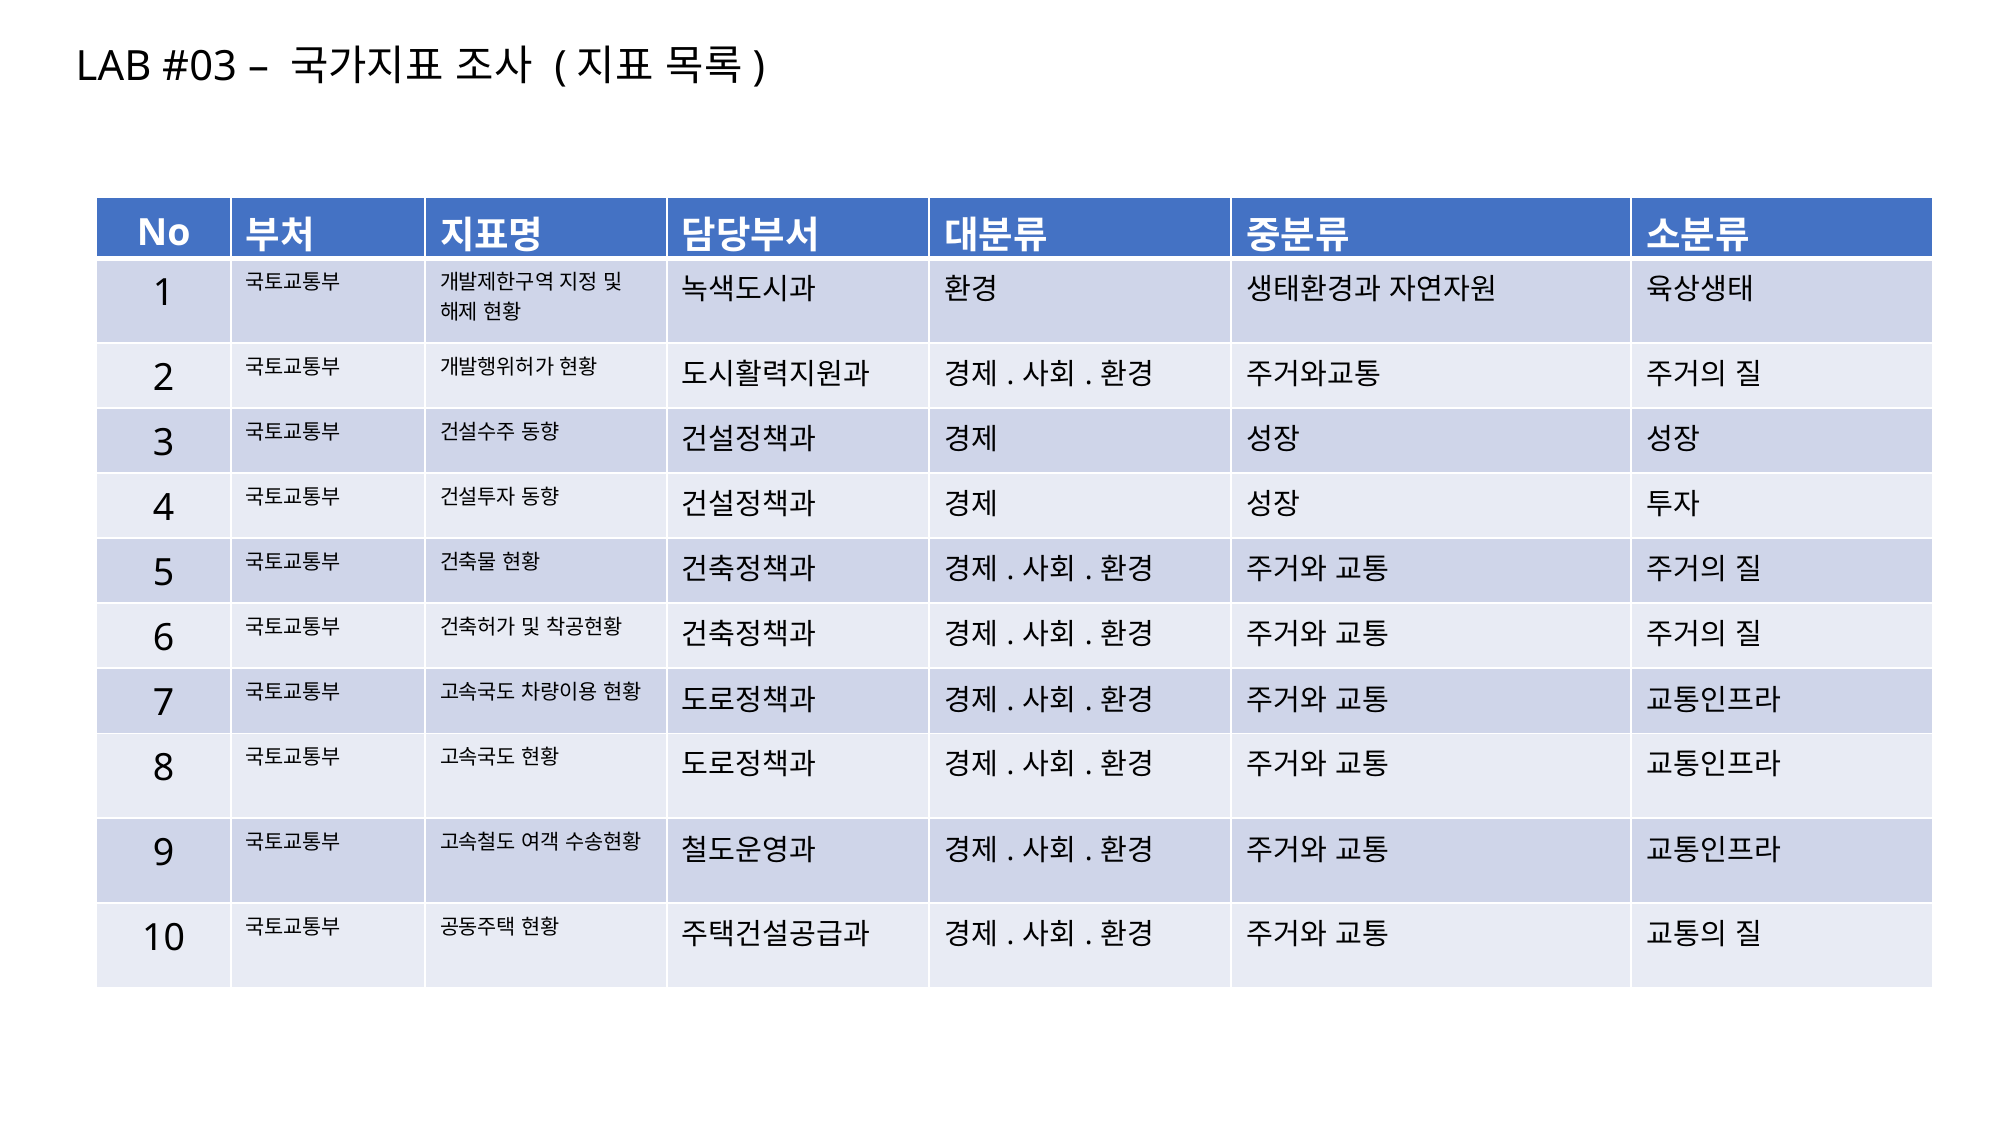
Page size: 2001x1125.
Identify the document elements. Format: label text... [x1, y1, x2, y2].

table_cell 건설정책과 [668, 474, 928, 537]
table_cell 경제 [930, 474, 1230, 537]
table_header No [97, 198, 230, 256]
table_cell 철도운영과 [668, 819, 928, 902]
table_cell 건설정책과 [668, 409, 928, 472]
table_cell 8 [97, 734, 230, 817]
table_cell 주거의 질 [1632, 604, 1932, 667]
table_cell 도로정책과 [668, 669, 928, 733]
table_cell 건축허가 및 착공현황 [426, 604, 666, 667]
table_header 부처 [232, 198, 424, 256]
table_cell 환경 [930, 261, 1230, 342]
table_cell 도로정책과 [668, 734, 928, 817]
table_cell 주거의 질 [1632, 539, 1932, 602]
table_cell 건설수주 동향 [426, 409, 666, 472]
table_cell 경제.사회.환경 [930, 604, 1230, 667]
table_cell 경제.사회.환경 [930, 539, 1230, 602]
table_cell 9 [97, 819, 230, 902]
table_cell 도시활력지원과 [668, 344, 928, 407]
table_cell 국토교통부 [232, 539, 424, 602]
table_cell 7 [97, 669, 230, 733]
table_cell 고속국도 차량이용 현황 [426, 669, 666, 733]
table_cell 개발행위허가 현황 [426, 344, 666, 407]
table_cell 4 [97, 474, 230, 537]
table_cell 6 [97, 604, 230, 667]
table_header 지표명 [426, 198, 666, 256]
table_cell 주거와교통 [1232, 344, 1630, 407]
table_cell 주택건설공급과 [668, 904, 928, 987]
table_cell 국토교통부 [232, 604, 424, 667]
table_cell 녹색도시과 [668, 261, 928, 342]
table_cell 건설투자 동향 [426, 474, 666, 537]
table_cell 생태환경과 자연자원 [1232, 261, 1630, 342]
table_cell 1 [97, 261, 230, 342]
table_cell 경제 [930, 409, 1230, 472]
table_cell 교통인프라 [1632, 819, 1932, 902]
table_cell 주거와 교통 [1232, 904, 1630, 987]
table_cell 건축물 현황 [426, 539, 666, 602]
table_cell 교통인프라 [1632, 669, 1932, 733]
table_cell 공동주택 현황 [426, 904, 666, 987]
table_cell 고속철도 여객 수송현황 [426, 819, 666, 902]
table_cell 성장 [1232, 409, 1630, 472]
table_cell 주거와 교통 [1232, 819, 1630, 902]
table_cell 경제.사회.환경 [930, 904, 1230, 987]
table_cell 육상생태 [1632, 261, 1932, 342]
table_cell 고속국도 현황 [426, 734, 666, 817]
table_header 중분류 [1232, 198, 1630, 256]
table_cell 5 [97, 539, 230, 602]
table_cell 주거와 교통 [1232, 604, 1630, 667]
text_box LAB #03 – 국가지표 조사 (지표 목록) [60, 31, 819, 96]
table_cell 10 [97, 904, 230, 987]
table_cell 투자 [1632, 474, 1932, 537]
table_cell 주거와 교통 [1232, 734, 1630, 817]
table_cell 건축정책과 [668, 604, 928, 667]
table_cell 국토교통부 [232, 474, 424, 537]
table_cell 교통인프라 [1632, 734, 1932, 817]
table_cell 경제.사회.환경 [930, 344, 1230, 407]
table_header 담당부서 [668, 198, 928, 256]
table_header 소분류 [1632, 198, 1932, 256]
table_cell 주거의 질 [1632, 344, 1932, 407]
table_cell 주거와 교통 [1232, 669, 1630, 733]
table_cell 국토교통부 [232, 409, 424, 472]
table_cell 경제.사회.환경 [930, 819, 1230, 902]
table_cell 경제.사회.환경 [930, 734, 1230, 817]
table_cell 국토교통부 [232, 819, 424, 902]
table_cell 국토교통부 [232, 261, 424, 342]
table_cell 주거와 교통 [1232, 539, 1630, 602]
table_cell 성장 [1632, 409, 1932, 472]
table_cell 경제.사회.환경 [930, 669, 1230, 733]
table_cell 국토교통부 [232, 734, 424, 817]
table_header 대분류 [930, 198, 1230, 256]
table_cell 국토교통부 [232, 904, 424, 987]
table_cell 국토교통부 [232, 344, 424, 407]
table_cell 국토교통부 [232, 669, 424, 733]
table_cell 건축정책과 [668, 539, 928, 602]
table_cell 2 [97, 344, 230, 407]
table_cell 개발제한구역 지정 및 해제 현황 [426, 261, 666, 342]
table_cell 성장 [1232, 474, 1630, 537]
table_cell 3 [97, 409, 230, 472]
table_cell 교통의 질 [1632, 904, 1932, 987]
